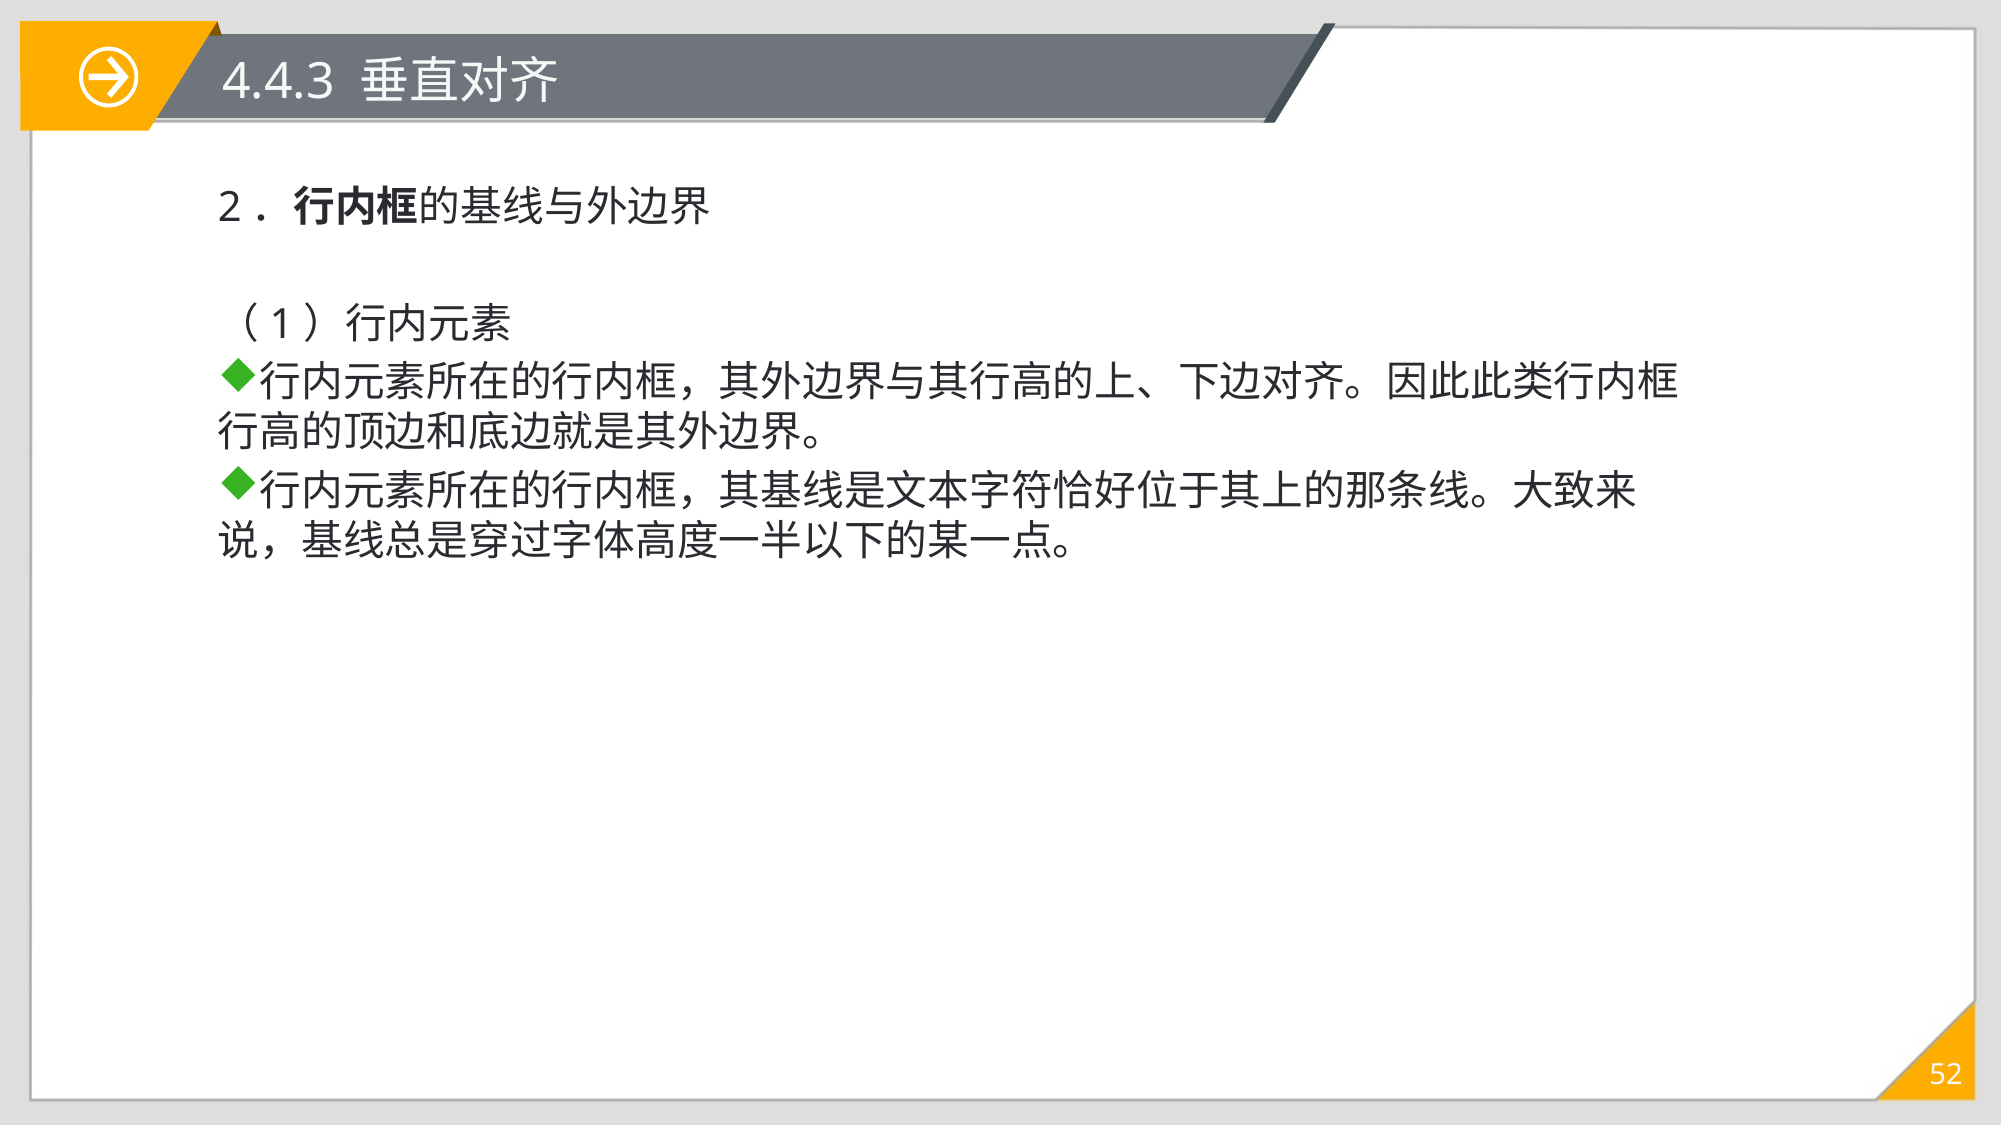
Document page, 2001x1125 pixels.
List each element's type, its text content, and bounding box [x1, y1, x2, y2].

list 2．行内框的基线与外边界 （1）行内元素 行内元素所在的行内框，其外边界与其行高的上、下边对齐。因此此类行内框行高的顶边和底边就是其外边界。 行内元素所在的行内框，其基线是文本字符恰好位于其上的那条线。大致来说，基线总是穿过字体高度一半以下的某一点。 [202, 172, 1733, 661]
picture [0, 0, 2001, 1125]
title 4.4.3 垂直对齐 [206, 0, 1792, 181]
